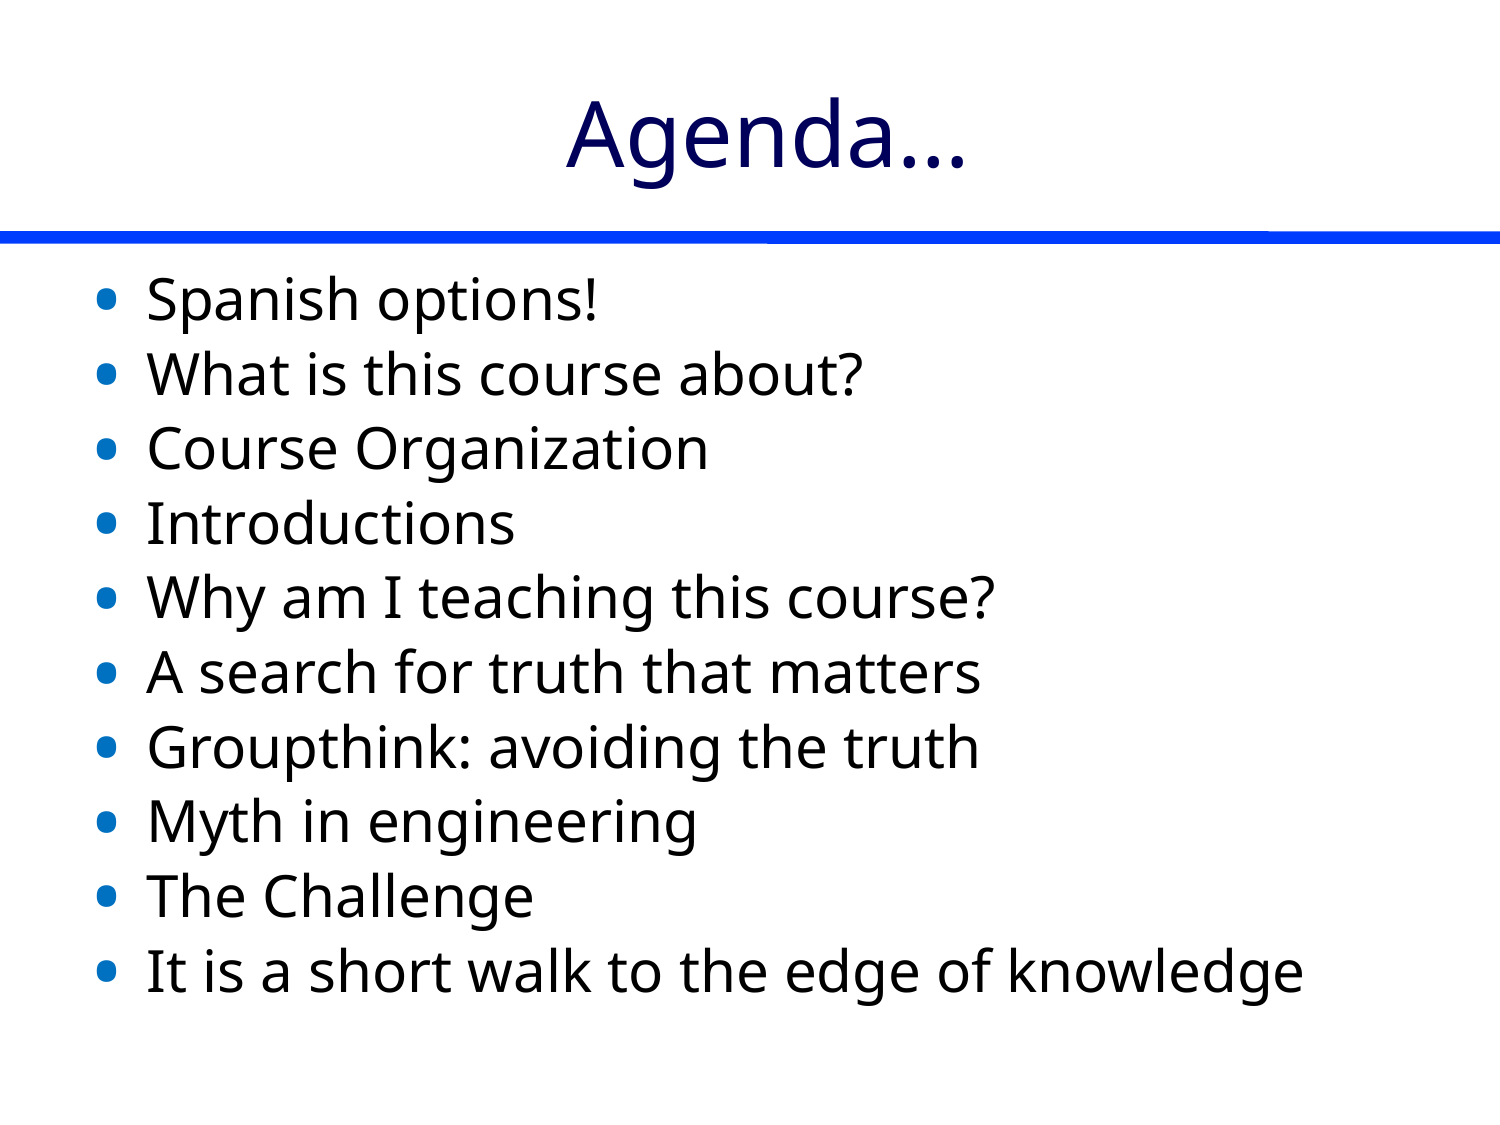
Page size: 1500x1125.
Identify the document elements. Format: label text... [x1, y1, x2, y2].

title Agenda… [75, 37, 1463, 225]
list Spanish options! What is this course about? Course Organization Introductions Why am I teaching this course? A search for truth that matters Groupthink: avoiding the truth Myth in engineering The Challenge It is a short walk to the edge of knowledge [74, 262, 1426, 1006]
